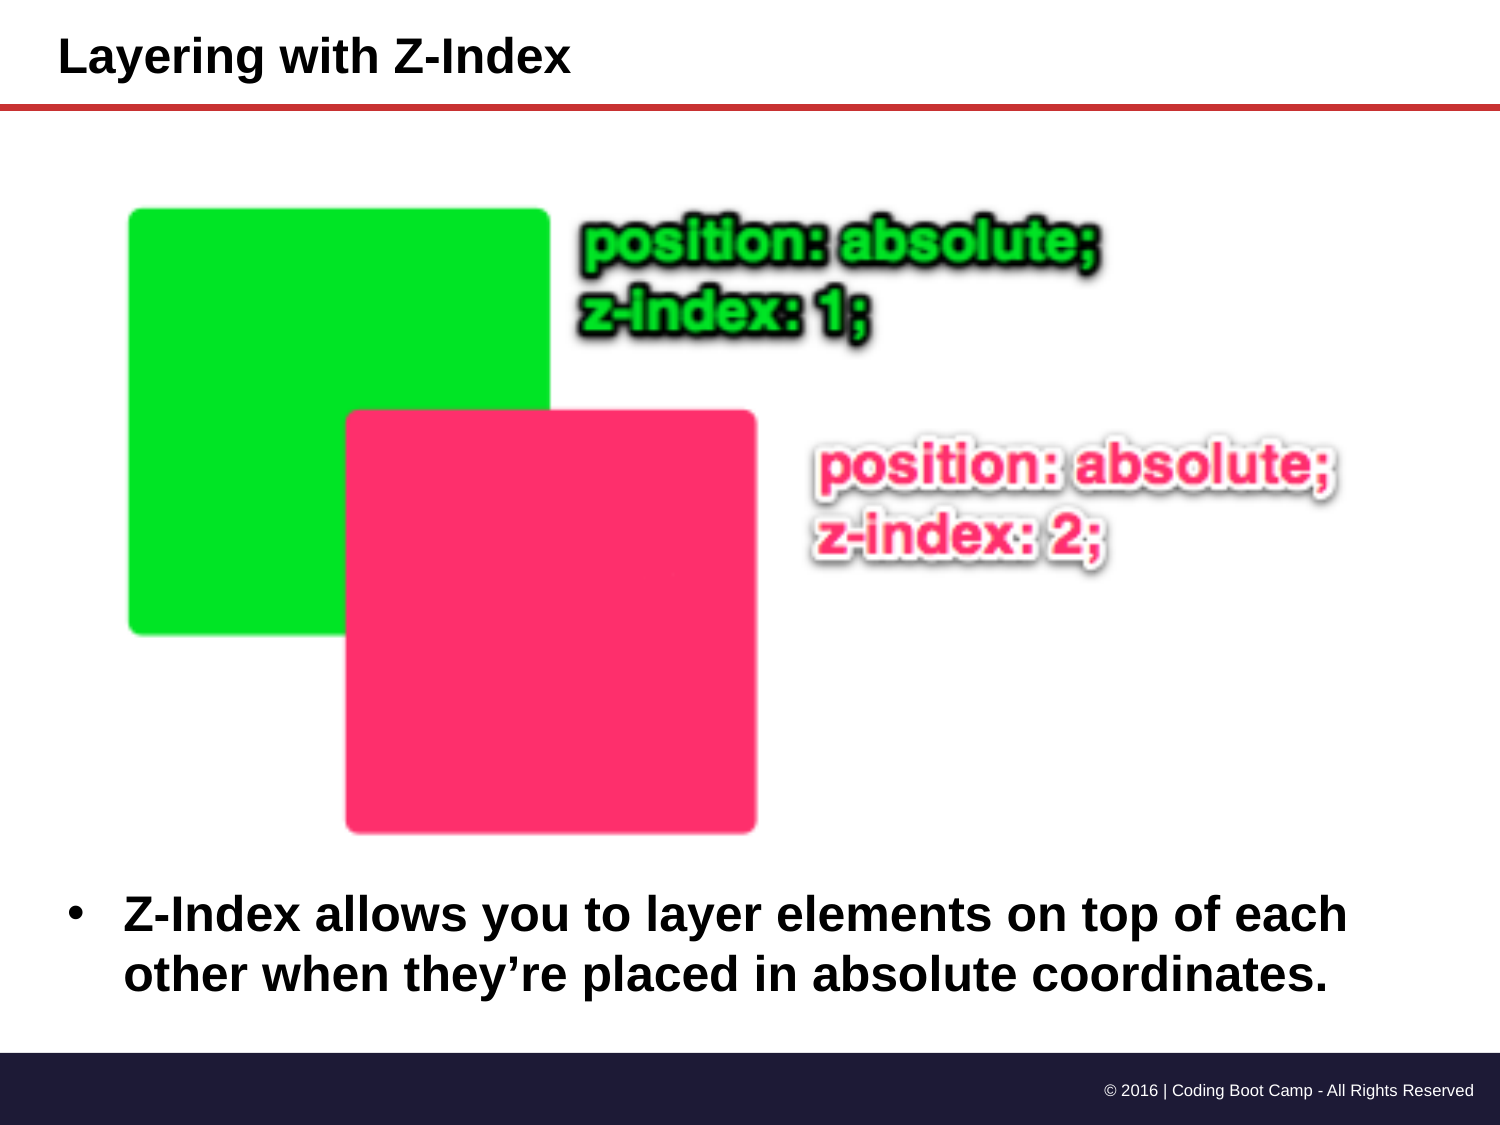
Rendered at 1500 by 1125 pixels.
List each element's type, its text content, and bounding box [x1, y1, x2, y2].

picture [49, 149, 1407, 901]
text_box Layering with Z-Index [50, 16, 913, 91]
text_box Z-Index allows you to layer elements on top of each other when they’re placed in absolute coordinates. [59, 874, 1485, 1010]
